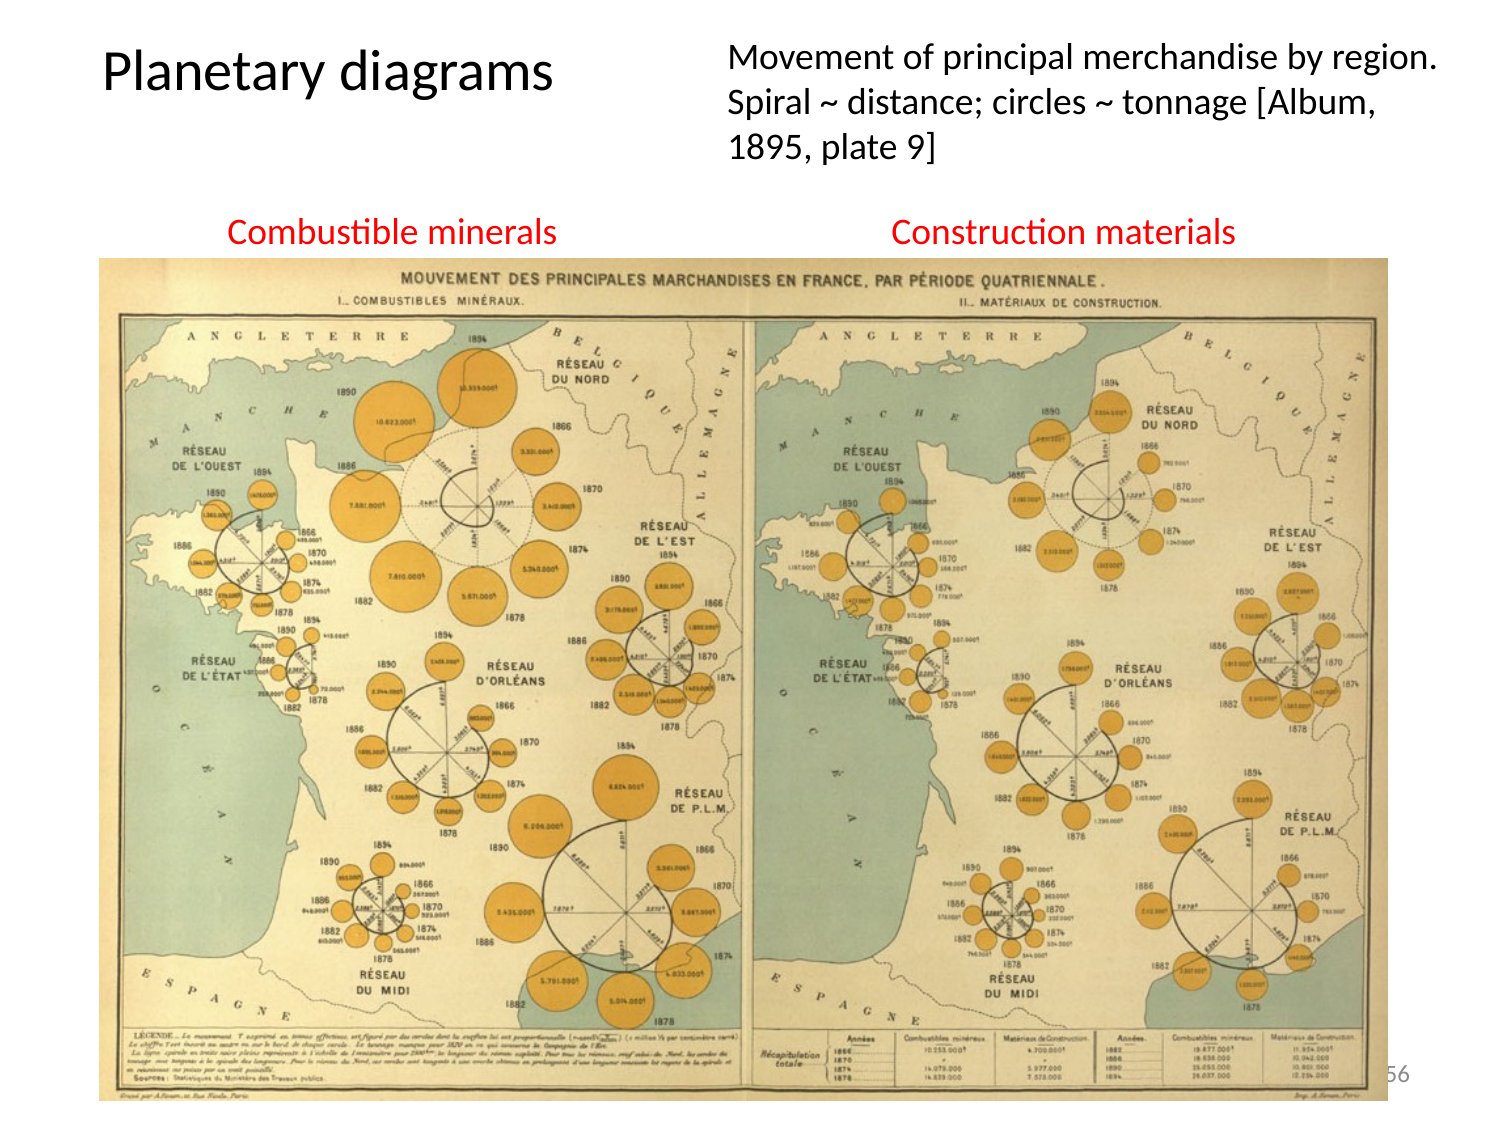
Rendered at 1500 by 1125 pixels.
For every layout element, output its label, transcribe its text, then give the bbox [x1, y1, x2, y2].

text_box Combustible minerals [212, 199, 613, 256]
text_box Construction materials [876, 199, 1252, 256]
slide_number 56 [1390, 1042, 1425, 1103]
picture [99, 258, 1388, 1101]
text_box Planetary diagrams [87, 24, 712, 110]
text_box Movement of principal merchandise by region. Spiral ~ distance; circles ~ tonnage [Album, 1895, plate 9] [712, 24, 1463, 175]
